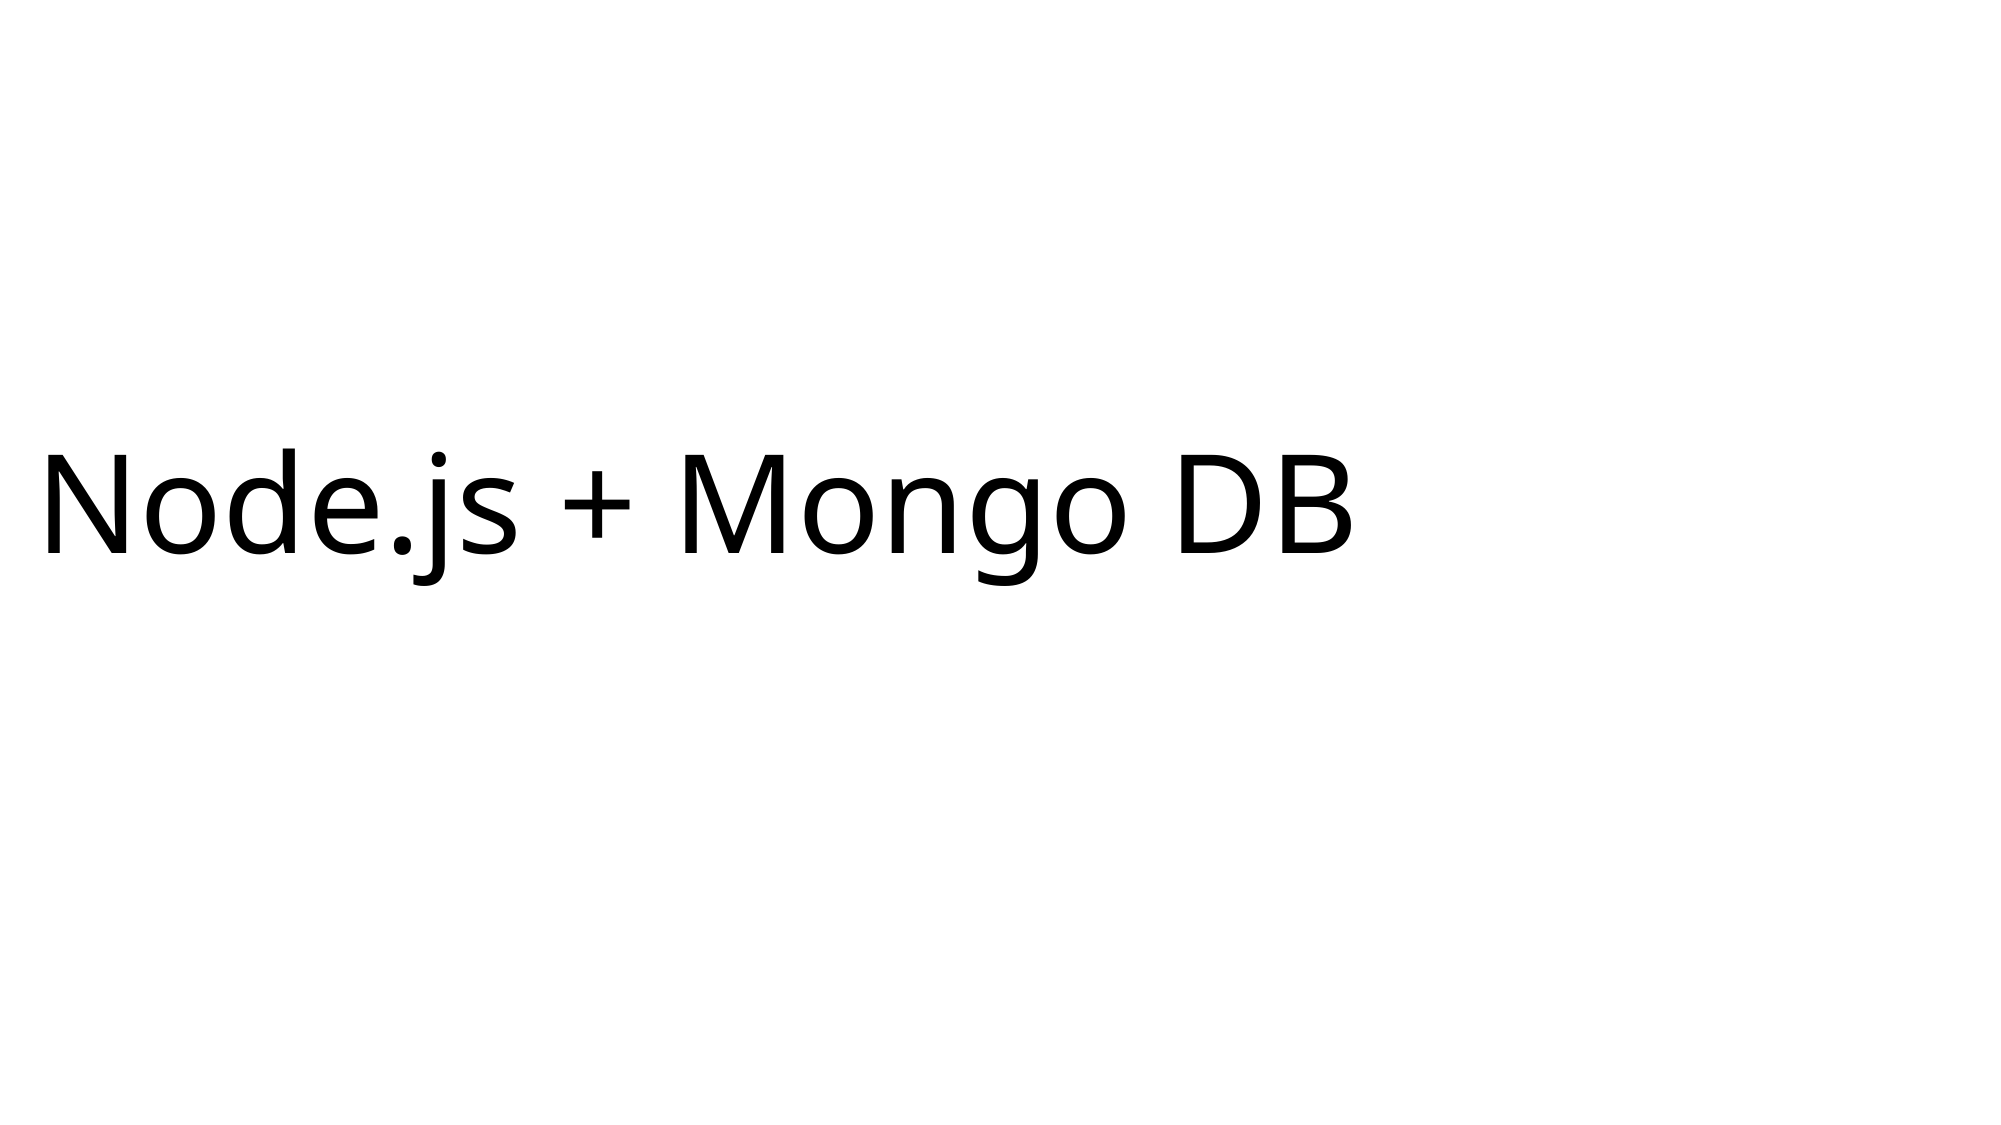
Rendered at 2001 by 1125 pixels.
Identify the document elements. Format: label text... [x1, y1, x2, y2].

title Node.js + Mongo DB [19, 440, 2000, 719]
